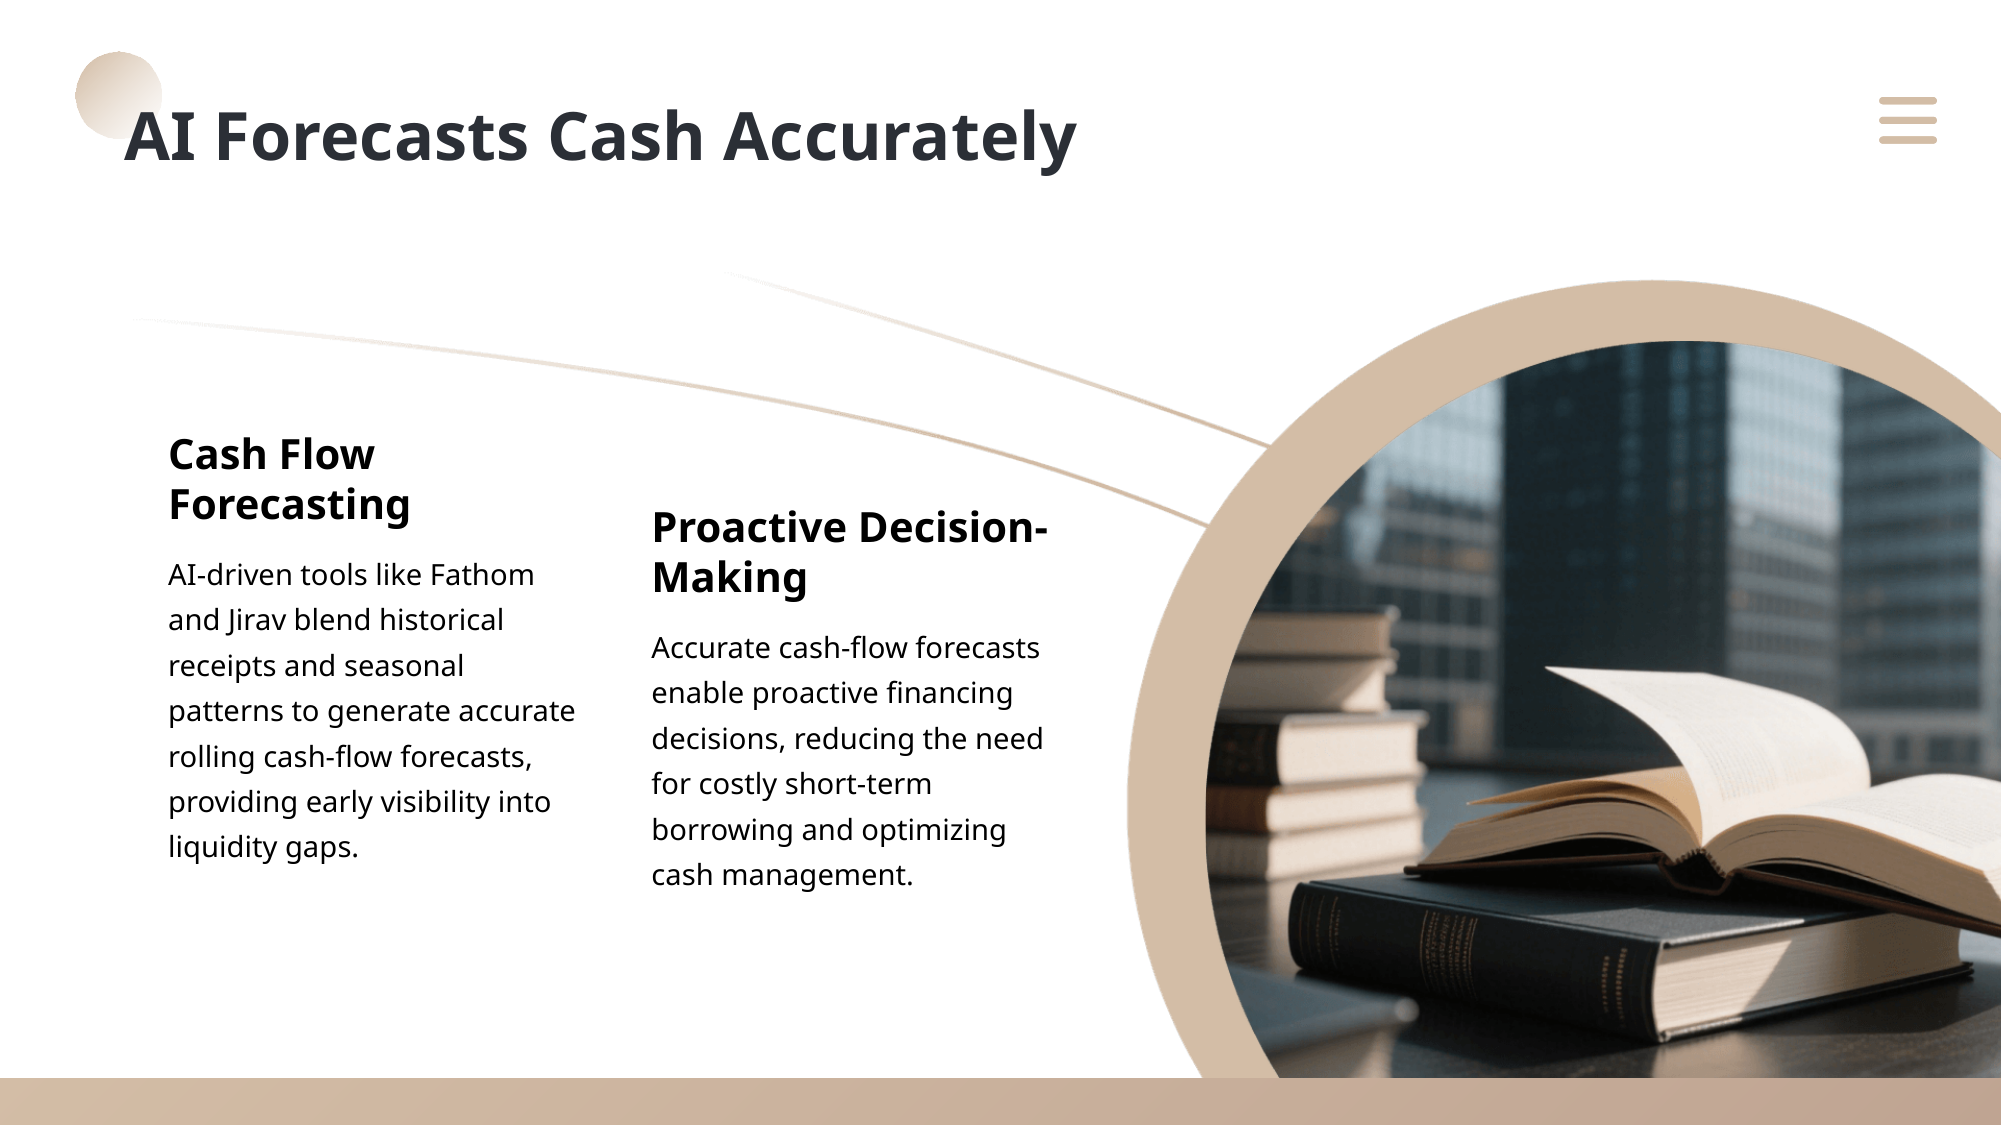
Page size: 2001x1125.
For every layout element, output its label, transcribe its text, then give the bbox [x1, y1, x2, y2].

text_box [0, 1078, 1205, 1125]
text_box [57, 33, 170, 147]
text_box [1879, 136, 1937, 144]
text_box [1879, 116, 1937, 124]
text_box AI Forecasts Cash Accurately [109, 85, 1139, 181]
picture [104, 266, 2001, 1125]
text_box [1879, 97, 1937, 105]
